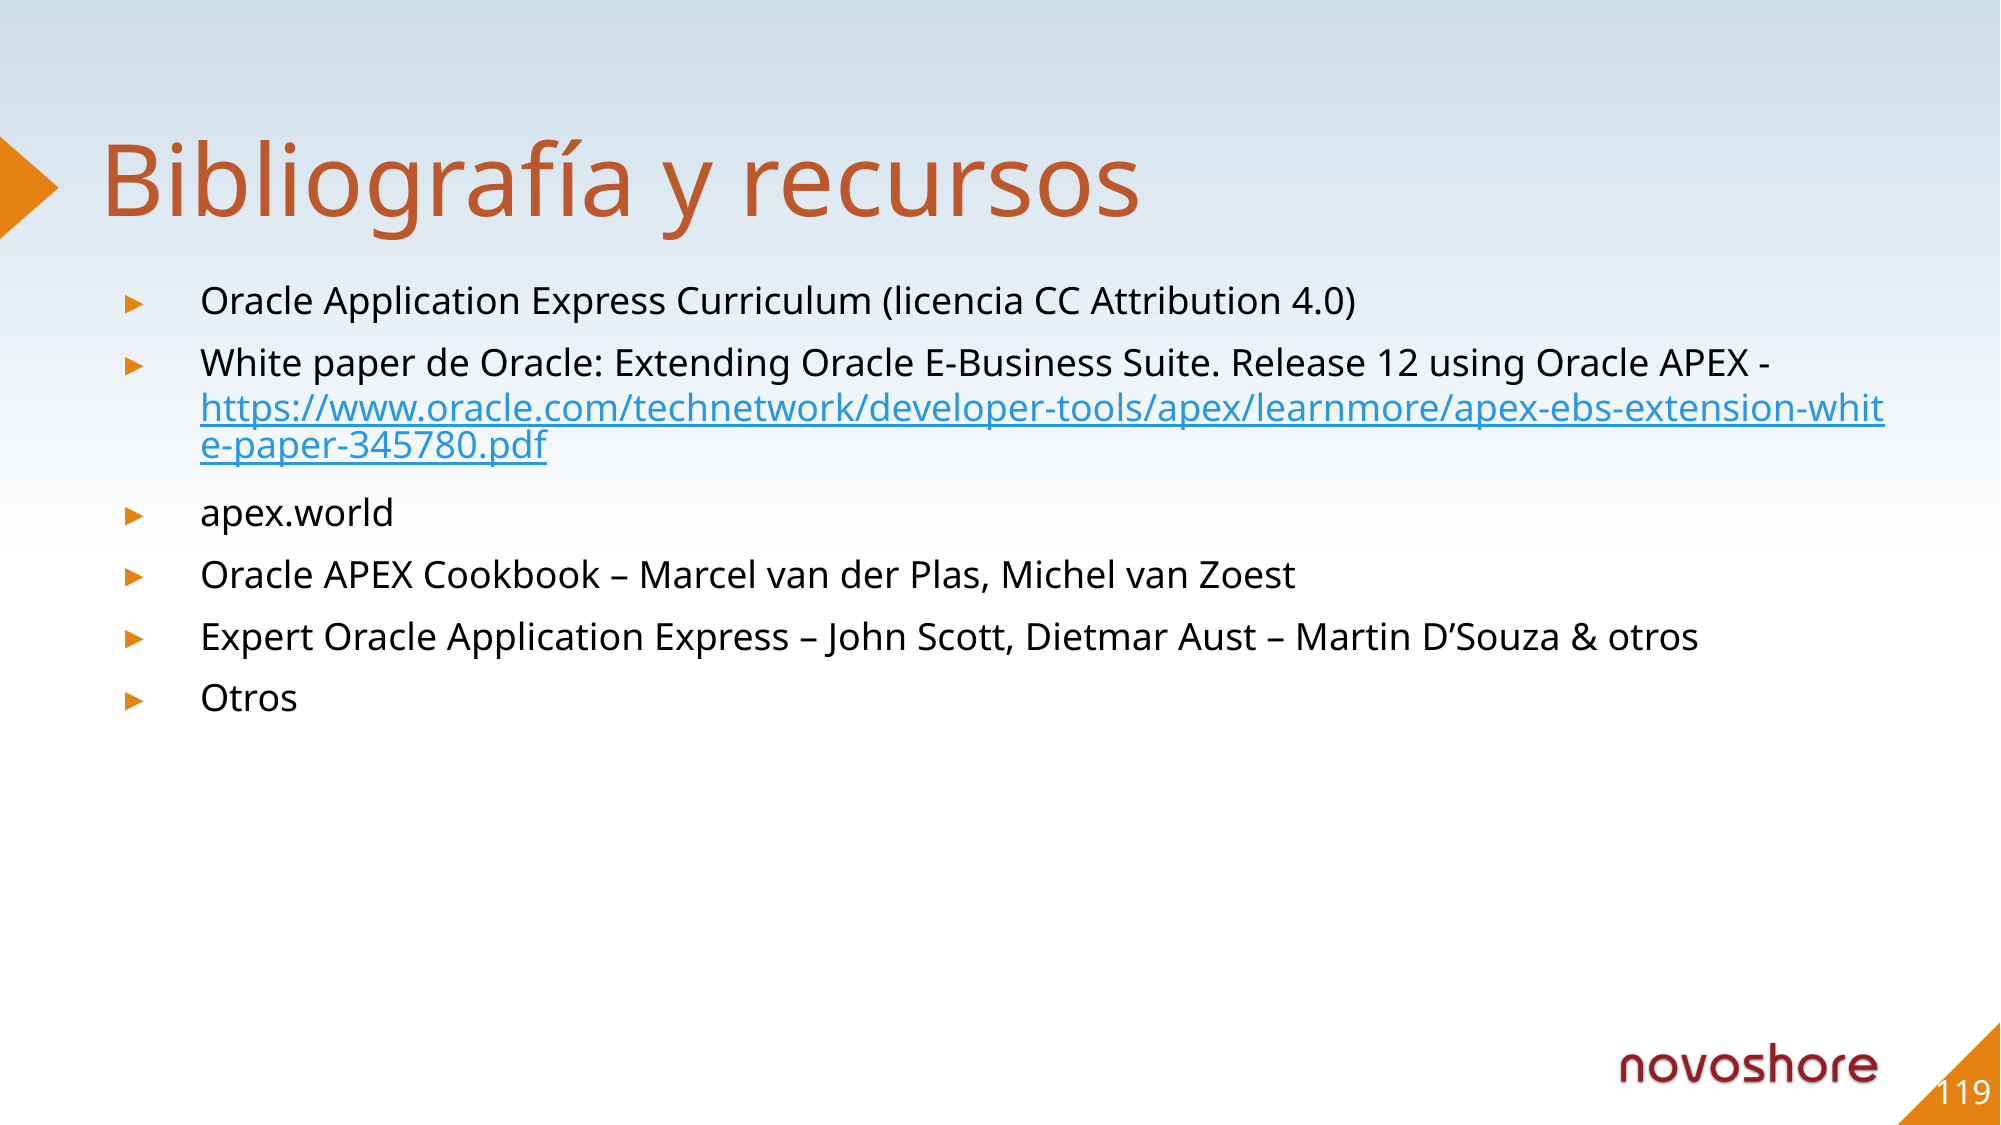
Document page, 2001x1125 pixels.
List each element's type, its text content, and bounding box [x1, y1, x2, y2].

picture [1617, 1034, 1881, 1097]
list Oracle Application Express Curriculum (licencia CC Attribution 4.0) White paper de Oracle: Extending Oracle E-Business Suite. Release 12 using Oracle APEX - https://www.oracle.com/technetwork/developer-tools/apex/learnmore/apex-ebs-extension-white-paper-345780.pdf apex.world Oracle APEX Cookbook – Marcel van der Plas, Michel van Zoest Expert Oracle Application Express – John Scott, Dietmar Aust – Martin D’Souza & otros Otros [99, 277, 1896, 1016]
slide_number 119 [1891, 1014, 1992, 1117]
title Bibliografía y recursos [99, 113, 1896, 262]
